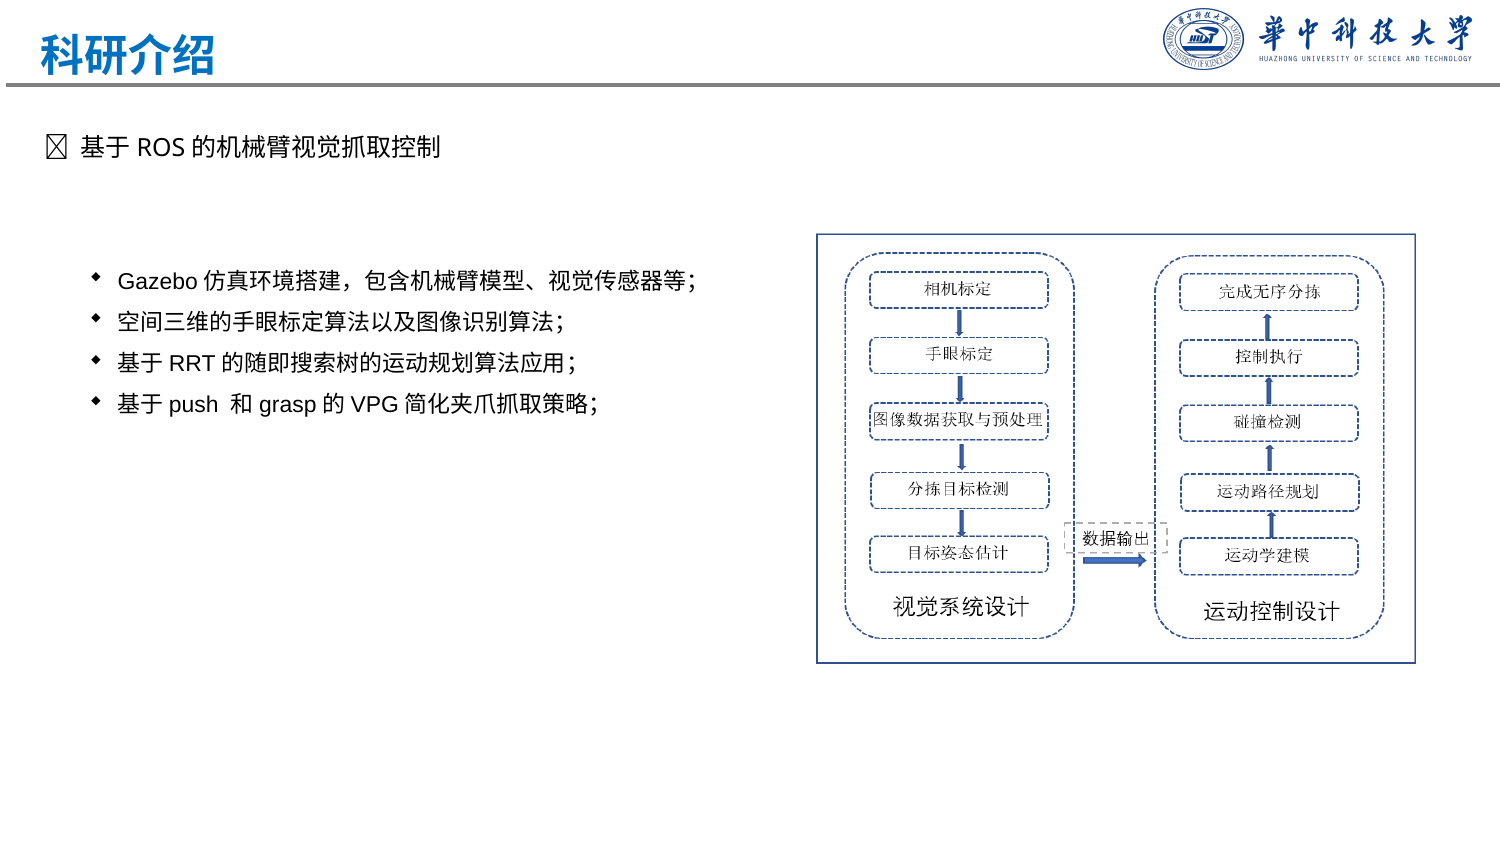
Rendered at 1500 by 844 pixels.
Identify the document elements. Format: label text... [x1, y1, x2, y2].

text_box 科研介绍 [0, 22, 691, 87]
text_box  基于ROS的机械臂视觉抓取控制 [0, 124, 750, 170]
picture [1163, 8, 1472, 70]
text_box Gazebo仿真环境搭建，包含机械臂模型、视觉传感器等； 空间三维的手眼标定算法以及图像识别算法； 基于RRT的随即搜索树的运动规划算法应用； 基于push 和grasp的VPG简化夹爪抓取策略； [74, 245, 748, 425]
picture [808, 229, 1420, 666]
